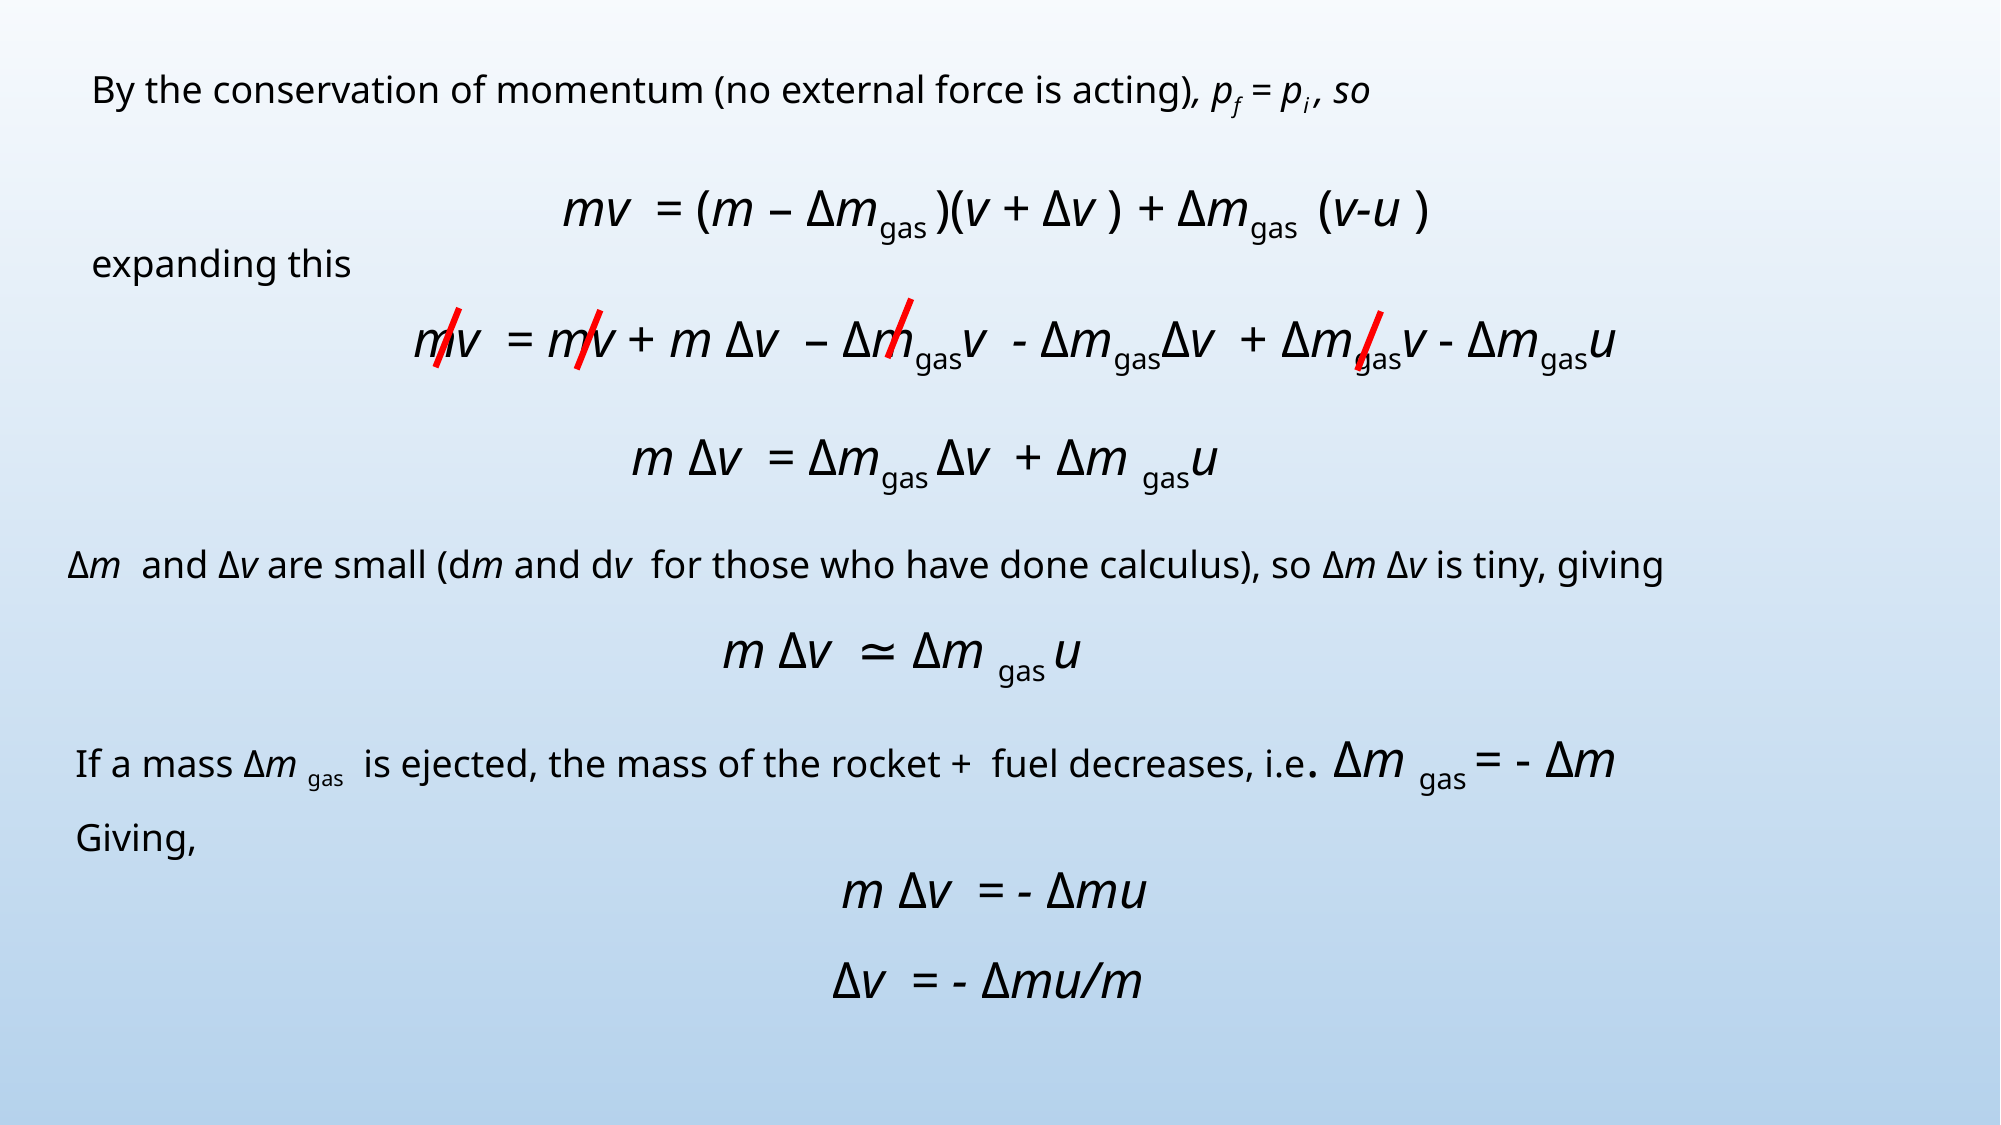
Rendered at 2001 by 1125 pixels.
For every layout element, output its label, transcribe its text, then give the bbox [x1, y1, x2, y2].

text_box mv = (m – Δmgas )(v + Δv ) + Δmgas (v-u ) [547, 169, 1548, 252]
text_box By the conservation of momentum (no external force is acting), pf = pi , so [76, 58, 1863, 125]
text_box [576, 310, 601, 370]
text_box If a mass Δm gas is ejected, the mass of the rocket + fuel decreases, i.e. Δm gas = - Δm [60, 719, 1940, 803]
text_box m Δv ≃ Δm gas u [707, 611, 1150, 695]
text_box m Δv = Δmgas Δv + Δm gasu [617, 418, 1330, 502]
text_box Giving, m Δv = - Δmu Δv = - Δmu/m [60, 806, 1930, 1112]
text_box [1357, 311, 1381, 371]
text_box mv = mv + m Δv – Δmgasv - ΔmgasΔv + Δmgasv - Δmgasu [398, 299, 1827, 383]
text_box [887, 298, 912, 358]
text_box Δm and Δv are small (dm and dv for those who have done calculus), so Δm Δv is tiny, giving [52, 533, 1932, 594]
text_box expanding this [76, 232, 1077, 293]
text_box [435, 308, 460, 368]
